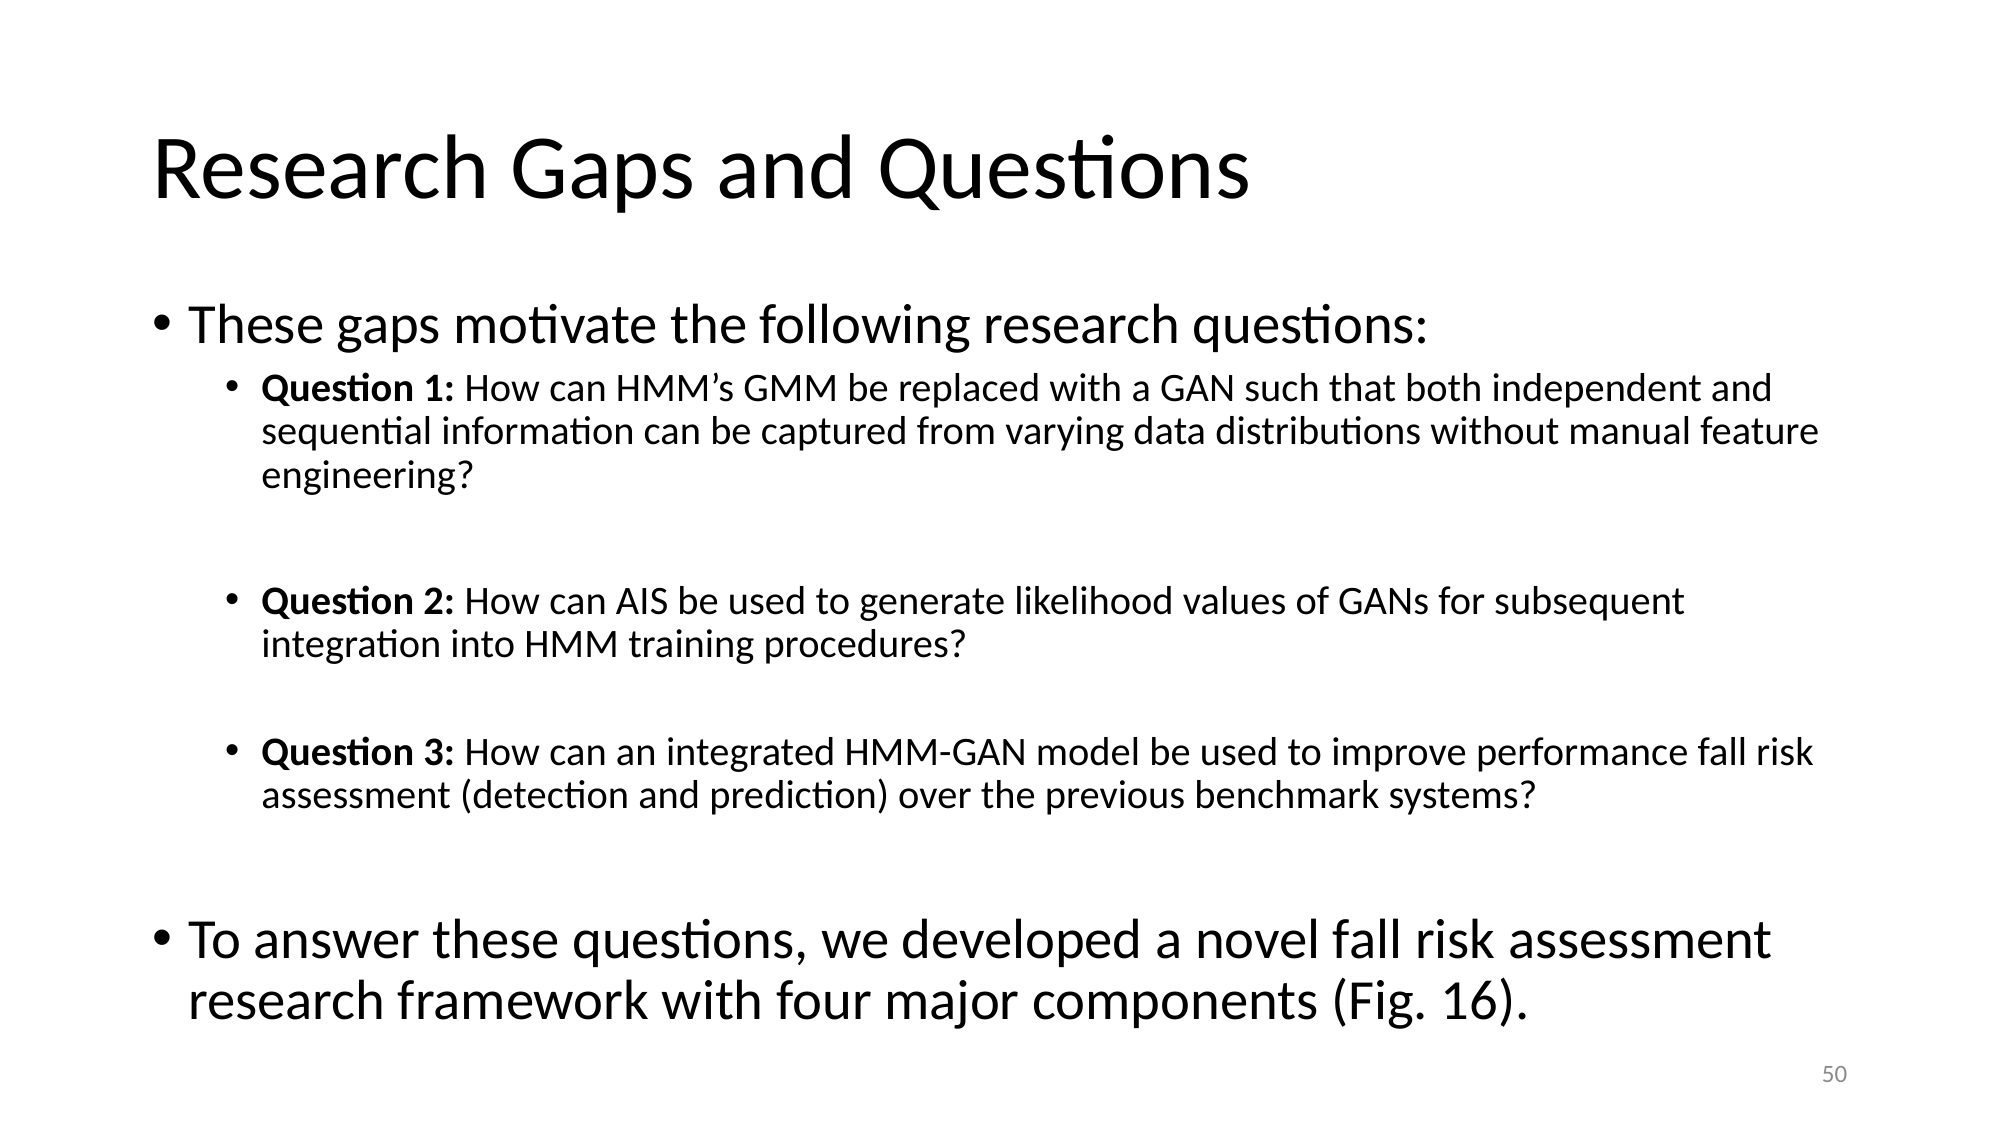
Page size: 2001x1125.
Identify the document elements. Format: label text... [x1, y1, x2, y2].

title Research Gaps and Questions [137, 59, 1863, 278]
slide_number 50 [1412, 1042, 1863, 1103]
list These gaps motivate the following research questions: Question 1: How can HMM’s GMM be replaced with a GAN such that both independent and sequential information can be captured from varying data distributions without manual feature engineering? Question 2: How can AIS be used to generate likelihood values of GANs for subsequent integration into HMM training procedures? Question 3: How can an integrated HMM-GAN model be used to improve performance fall risk assessment (detection and prediction) over the previous benchmark systems? To answer these questions, we developed a novel fall risk assessment research framework with four major components (Fig. 16). [137, 287, 1863, 1043]
